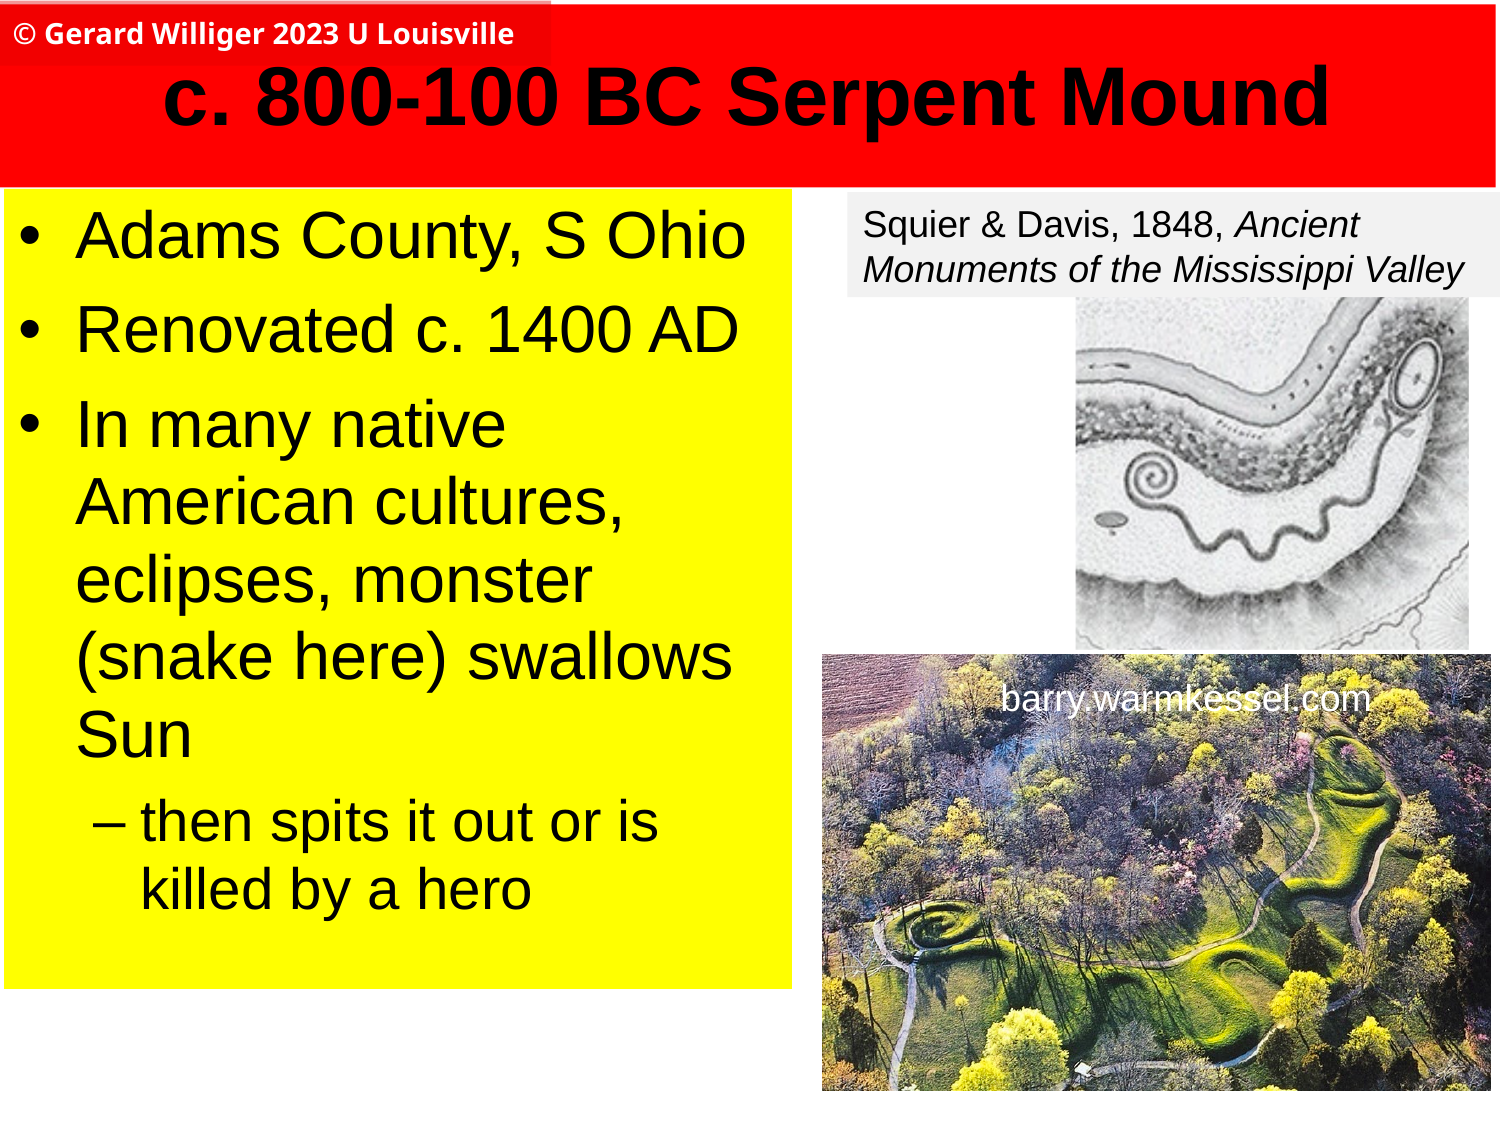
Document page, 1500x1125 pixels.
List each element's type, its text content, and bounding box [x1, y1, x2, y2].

text_box Squier & Davis, 1848, Ancient Monuments of the Mississippi Valley [847, 192, 1500, 298]
picture [814, 270, 1496, 1096]
text_box © Gerard Williger 2023 U Louisville [0, 0, 552, 66]
list Adams County, S Ohio Renovated c. 1400 AD In many native American cultures, eclipses, monster (snake here) swallows Sun then spits it out or is killed by a hero [4, 188, 792, 989]
title c. 800-100 BC Serpent Mound [0, 4, 1496, 188]
